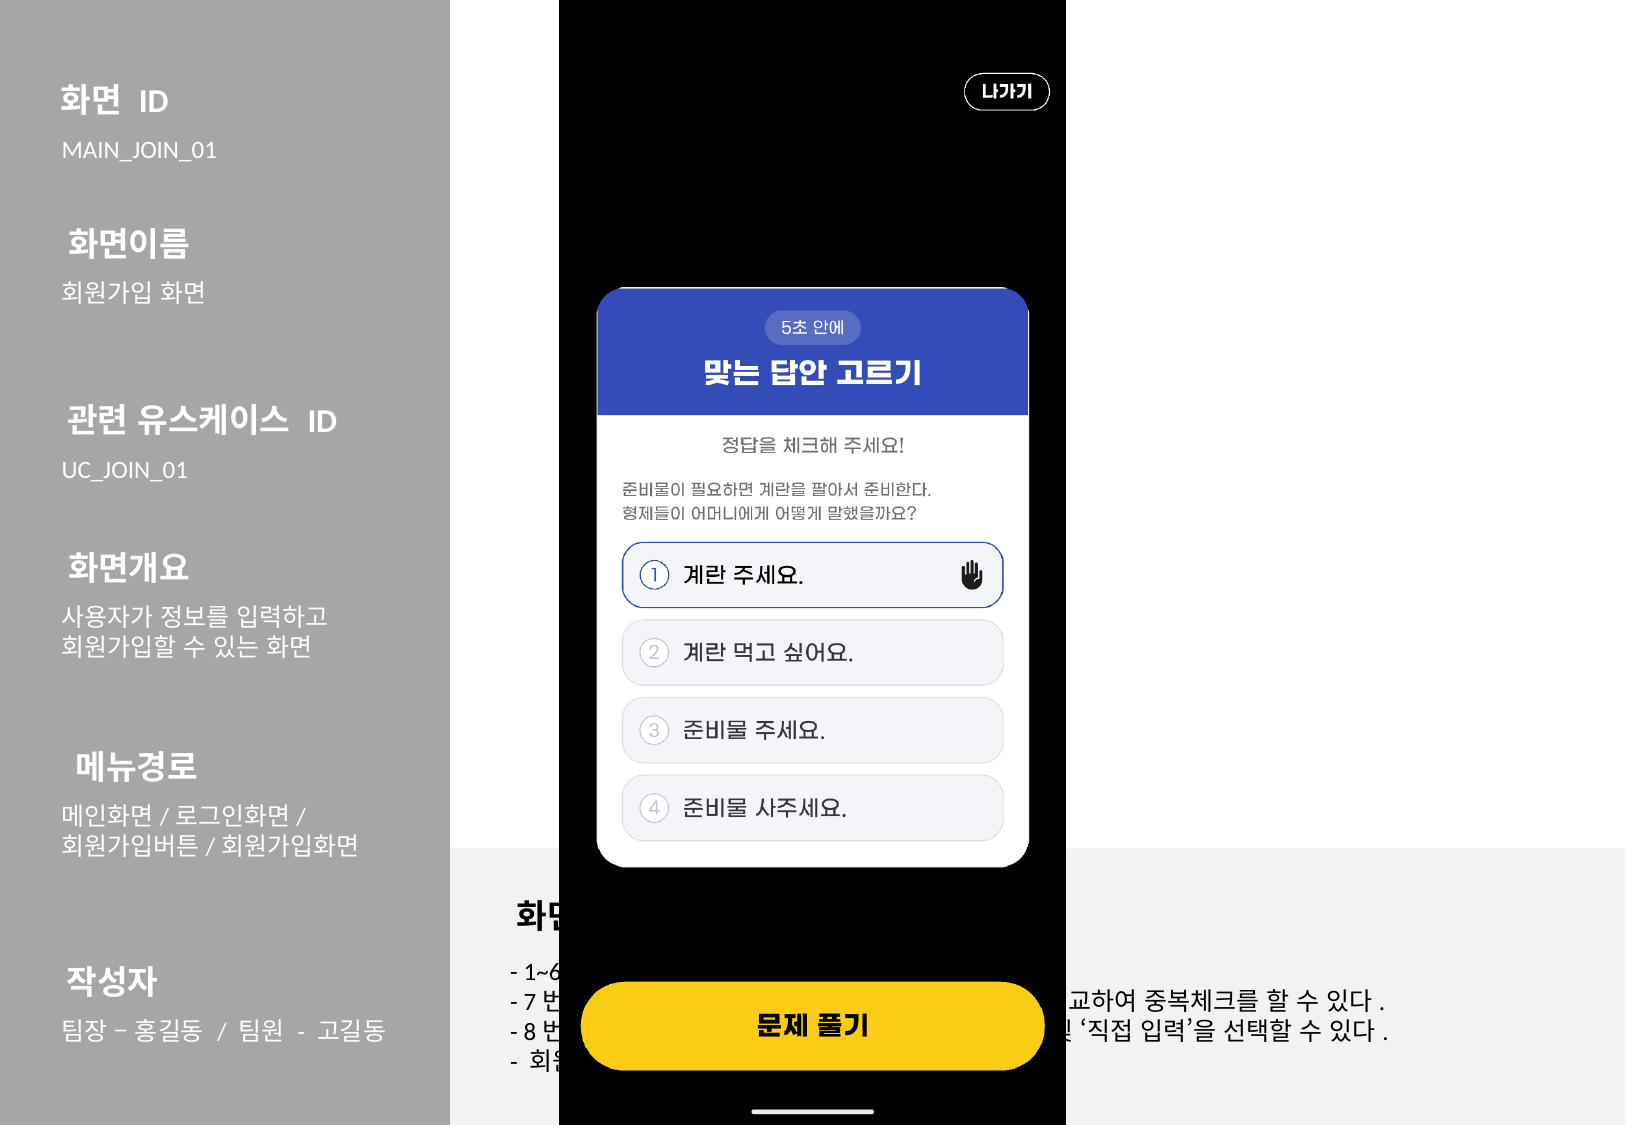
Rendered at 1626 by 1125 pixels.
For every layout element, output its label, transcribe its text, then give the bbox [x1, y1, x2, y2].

text_box 화면설명 [501, 887, 559, 943]
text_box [46, 216, 404, 317]
text_box [1066, 847, 1625, 1125]
text_box [451, 847, 559, 1125]
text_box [46, 391, 404, 492]
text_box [46, 953, 404, 1054]
picture [559, 0, 1066, 1125]
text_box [46, 71, 404, 172]
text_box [46, 539, 404, 670]
text_box 홈 화면 [1066, 41, 1072, 101]
text_box - 1~6까지 회원가입 정보를 입력할 수 있다. - 7번은 클릭 시, 입력한 아이디를 DB 내 데이터와 비교하여 중복체크를 할 수 있다. - 8번은 선택박스로 만들어 미리 정의된 이메일 주소 및 ‘직접 입력’을 선택할 수 있다. - 회원가입 버튼 시, 입력한 정보는 서버에 전달된다. [495, 948, 559, 1083]
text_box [46, 738, 436, 869]
text_box - 1~6까지 회원가입 정보를 입력할 수 있다. - 7번은 클릭 시, 입력한 아이디를 DB 내 데이터와 비교하여 중복체크를 할 수 있다. - 8번은 선택박스로 만들어 미리 정의된 이메일 주소 및 ‘직접 입력’을 선택할 수 있다. - 회원가입 버튼 시, 입력한 정보는 서버에 전달된다. [1066, 948, 1593, 1083]
text_box [0, 0, 451, 1125]
